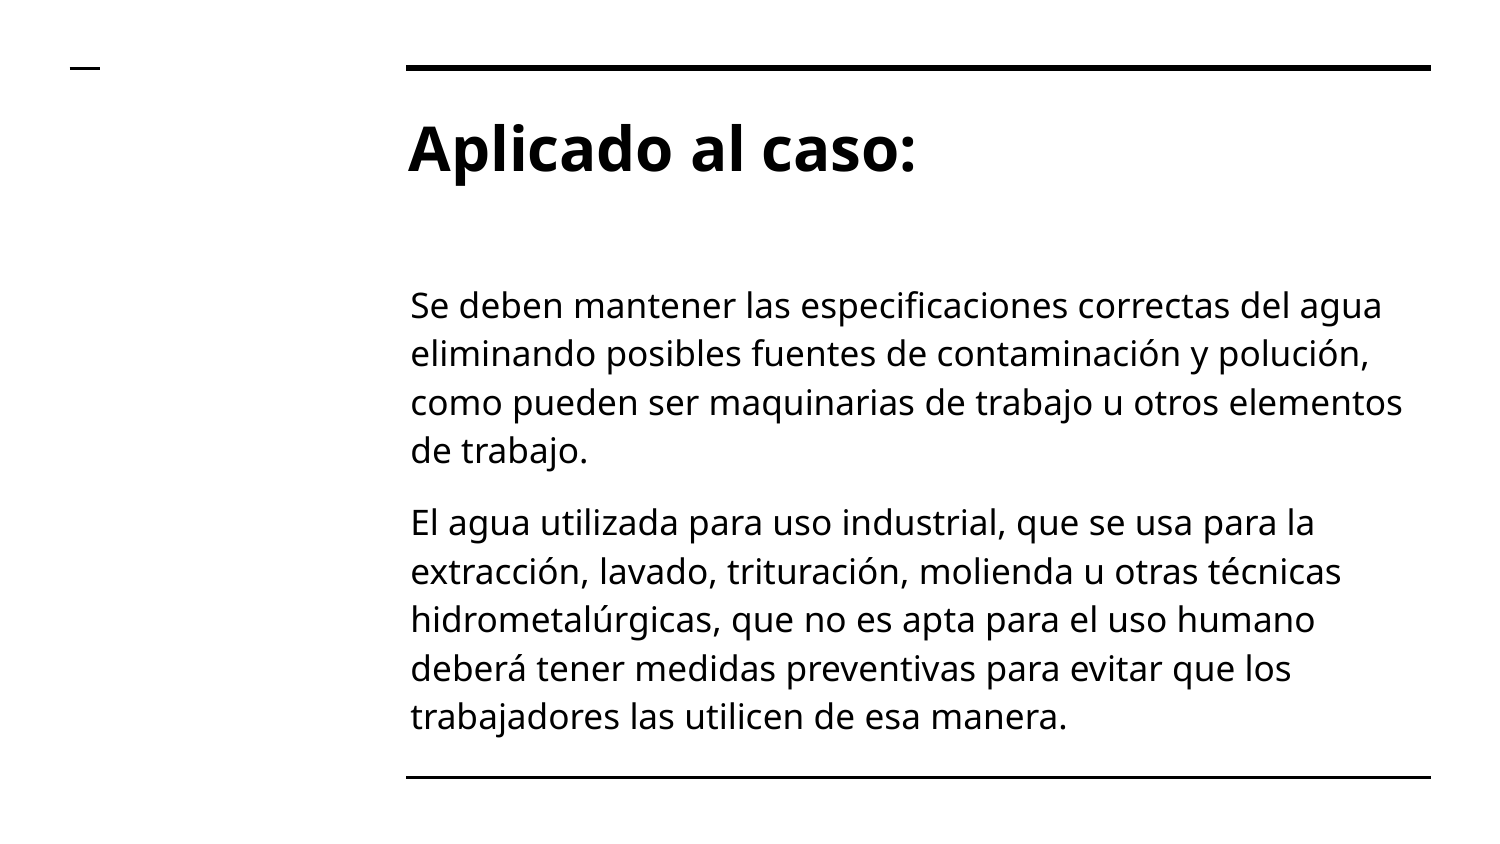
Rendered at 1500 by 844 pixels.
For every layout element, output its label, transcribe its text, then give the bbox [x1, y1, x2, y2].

title Aplicado al caso: [393, 94, 1431, 199]
list Se deben mantener las especificaciones correctas del agua eliminando posibles fuentes de contaminación y polución, como pueden ser maquinarias de trabajo u otros elementos de trabajo. El agua utilizada para uso industrial, que se usa para la extracción, lavado, trituración, molienda u otras técnicas hidrometalúrgicas, que no es apta para el uso humano deberá tener medidas preventivas para evitar que los trabajadores las utilicen de esa manera. [395, 261, 1433, 755]
